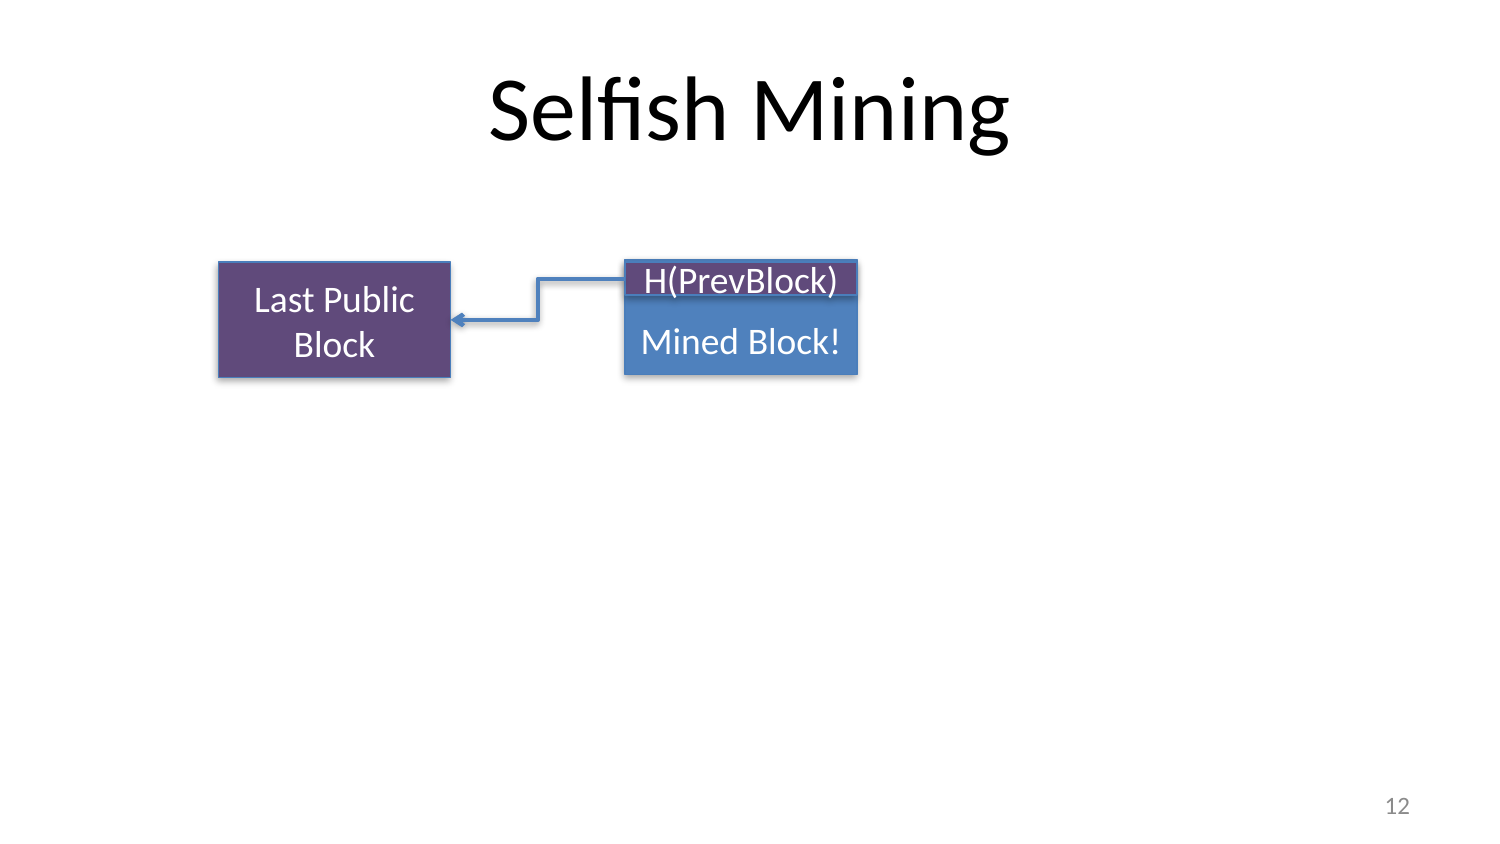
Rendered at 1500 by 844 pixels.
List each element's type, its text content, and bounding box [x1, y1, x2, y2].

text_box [450, 278, 626, 321]
text_box Last Public Block [218, 261, 451, 378]
text_box H(PrevBlock) [624, 261, 858, 296]
text_box Mined Block! [624, 303, 858, 375]
slide_number 11 [1074, 782, 1425, 827]
title Selfish Mining [75, 33, 1425, 175]
